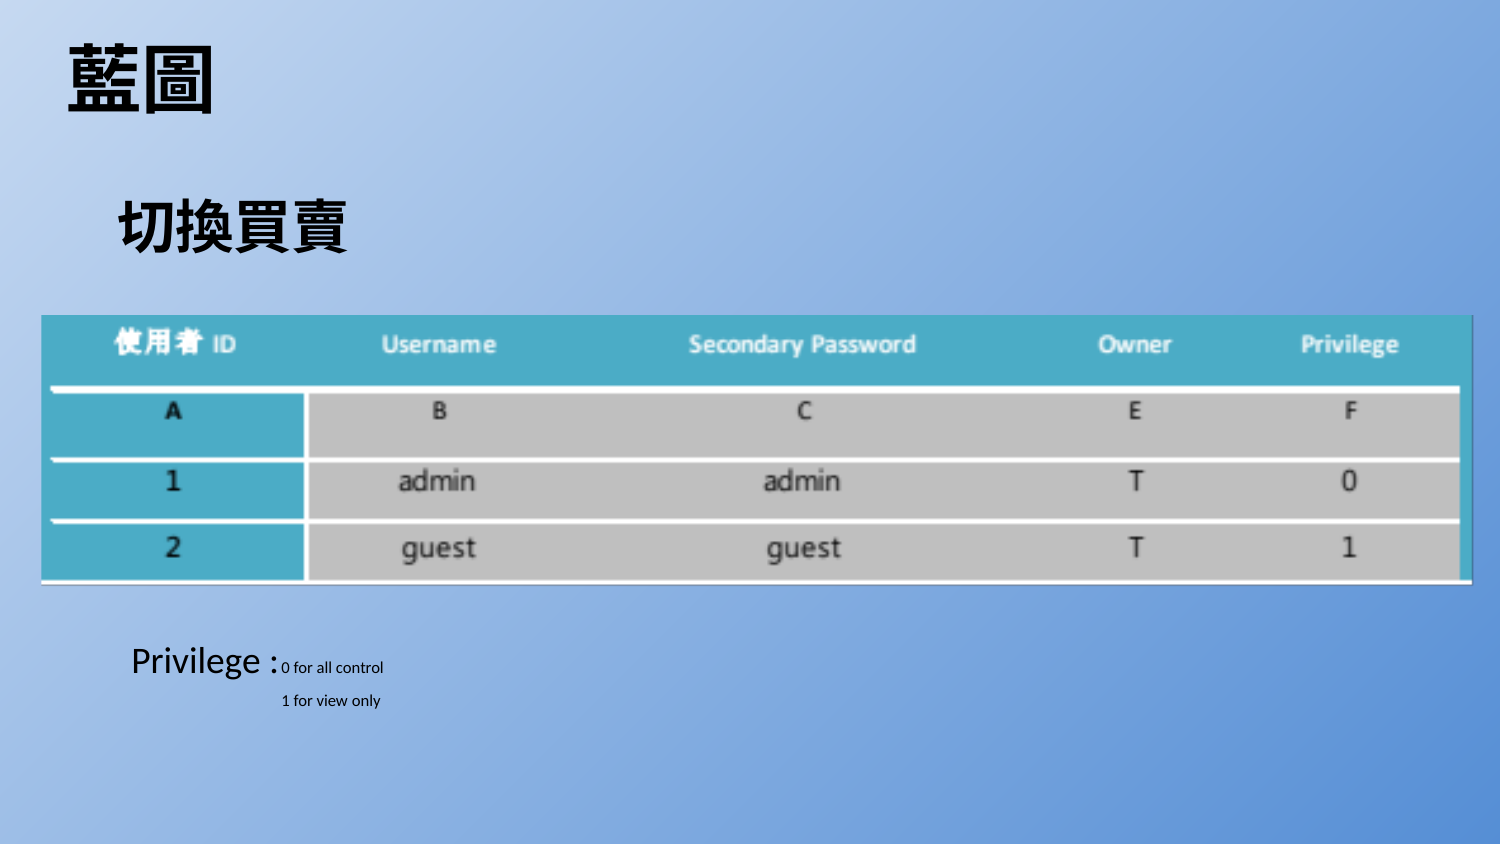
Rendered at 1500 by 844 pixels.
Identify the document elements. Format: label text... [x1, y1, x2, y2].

title 藍圖 [51, 5, 1376, 151]
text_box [40, 315, 1500, 670]
text_box Privilege : 0 for all control 1 for view only [0, 587, 567, 717]
text_box 切換買賣 [102, 182, 366, 268]
